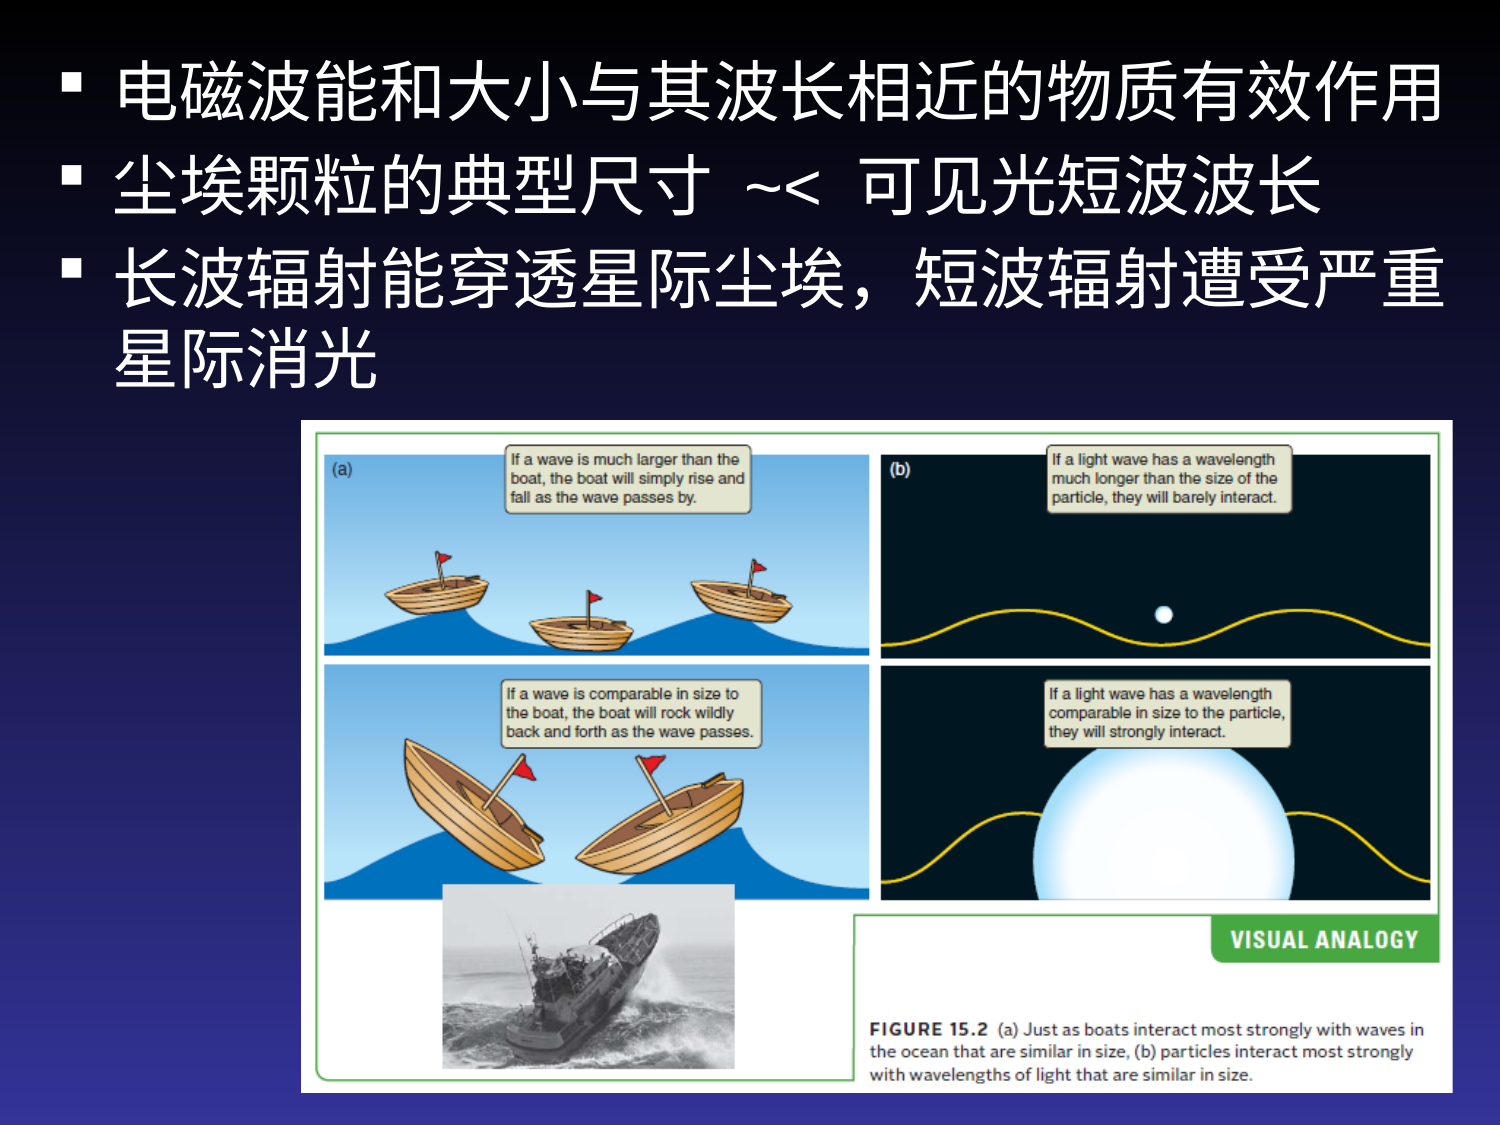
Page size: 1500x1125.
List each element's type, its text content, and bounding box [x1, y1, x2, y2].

picture [300, 420, 1453, 1093]
list 电磁波能和大小与其波长相近的物质有效作用 尘埃颗粒的典型尺寸 ~< 可见光短波波长 长波辐射能穿透星际尘埃，短波辐射遭受严重星际消光 [41, 42, 1479, 386]
